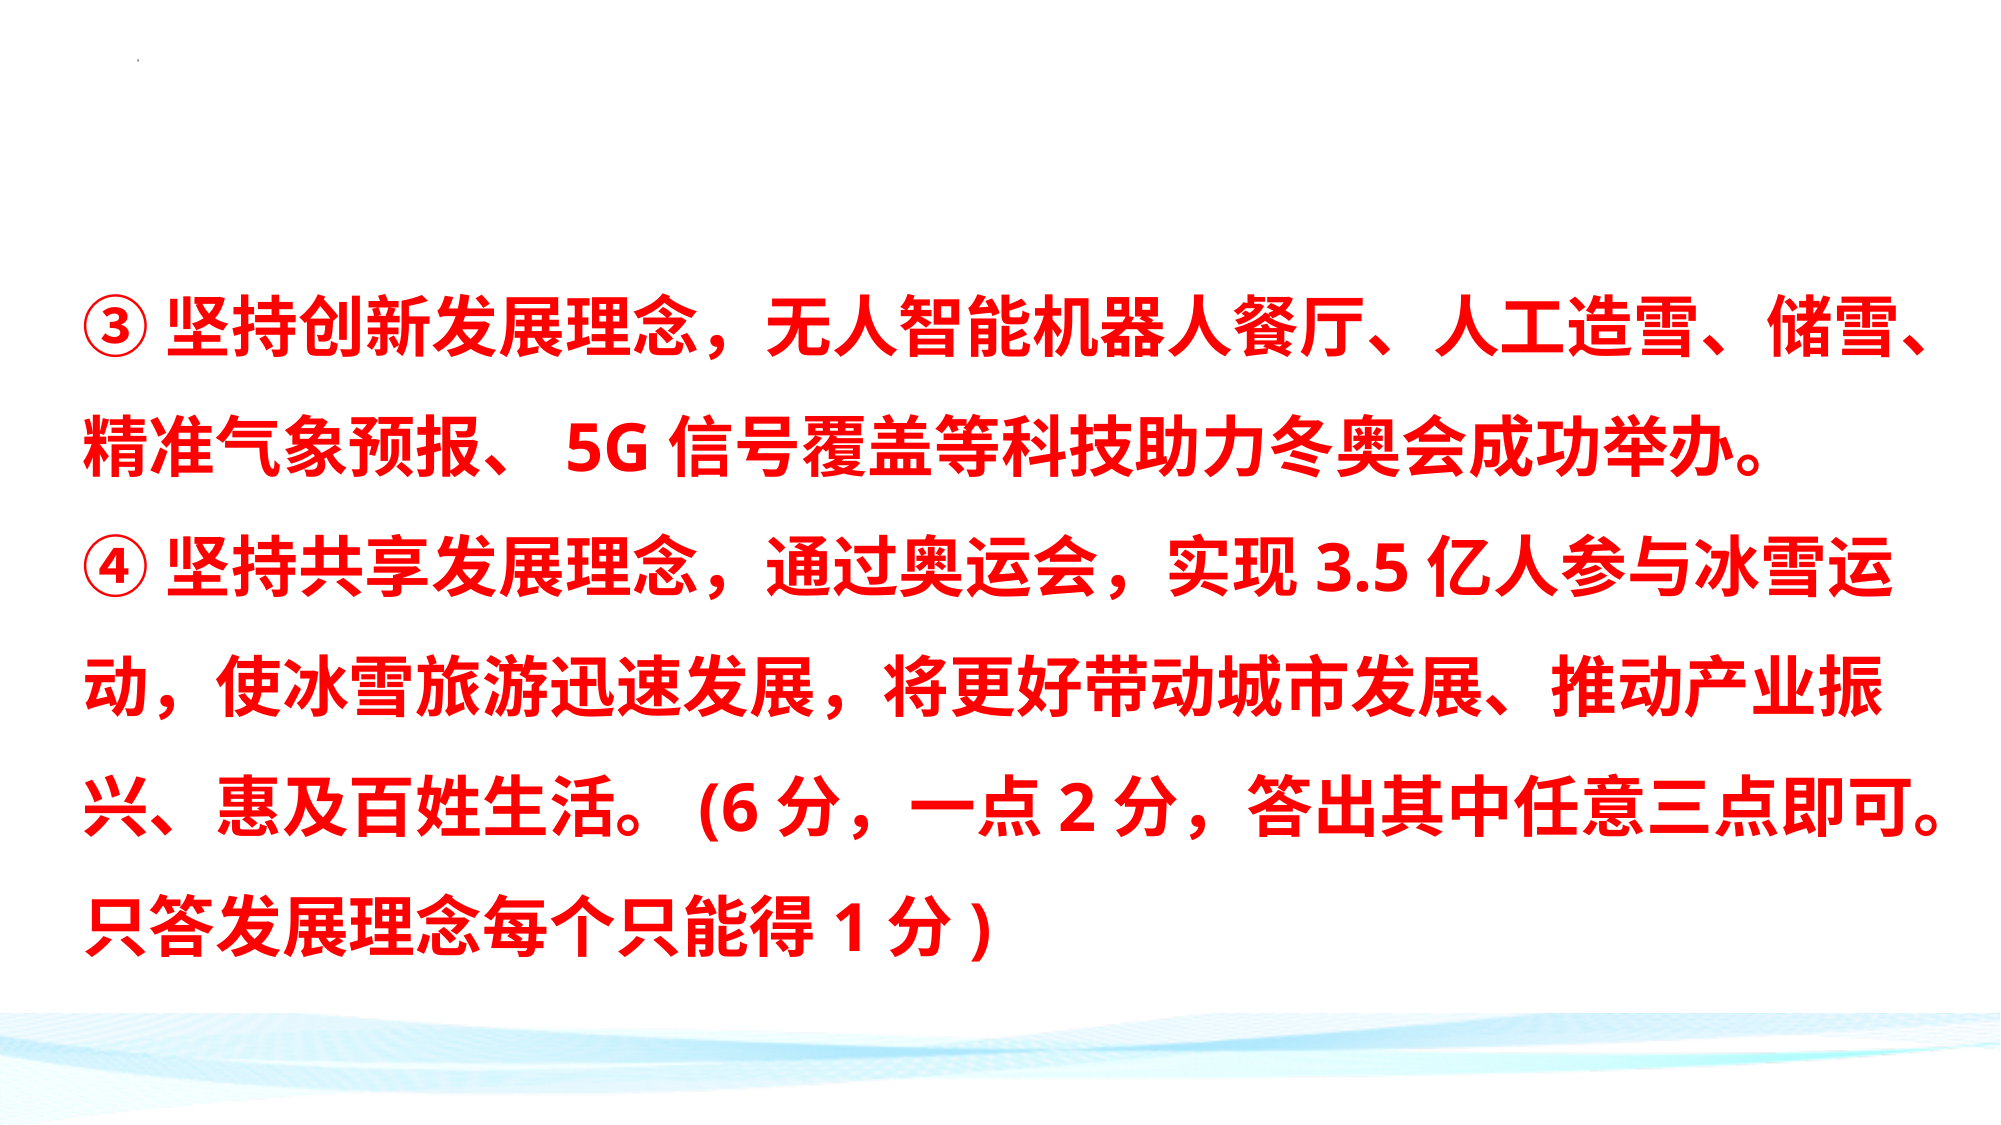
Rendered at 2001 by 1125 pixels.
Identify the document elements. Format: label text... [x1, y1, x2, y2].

picture [0, 1013, 2000, 1125]
text_box ③坚持创新发展理念，无人智能机器人餐厅、人工造雪、储雪、精准气象预报、5G信号覆盖等科技助力冬奥会成功举办。 ④坚持共享发展理念，通过奥运会，实现3.5亿人参与冰雪运动，使冰雪旅游迅速发展，将更好带动城市发展、推动产业振兴、惠及百姓生活。(6分，一点2分，答出其中任意三点即可。只答发展理念每个只能得1分) [67, 237, 1933, 973]
